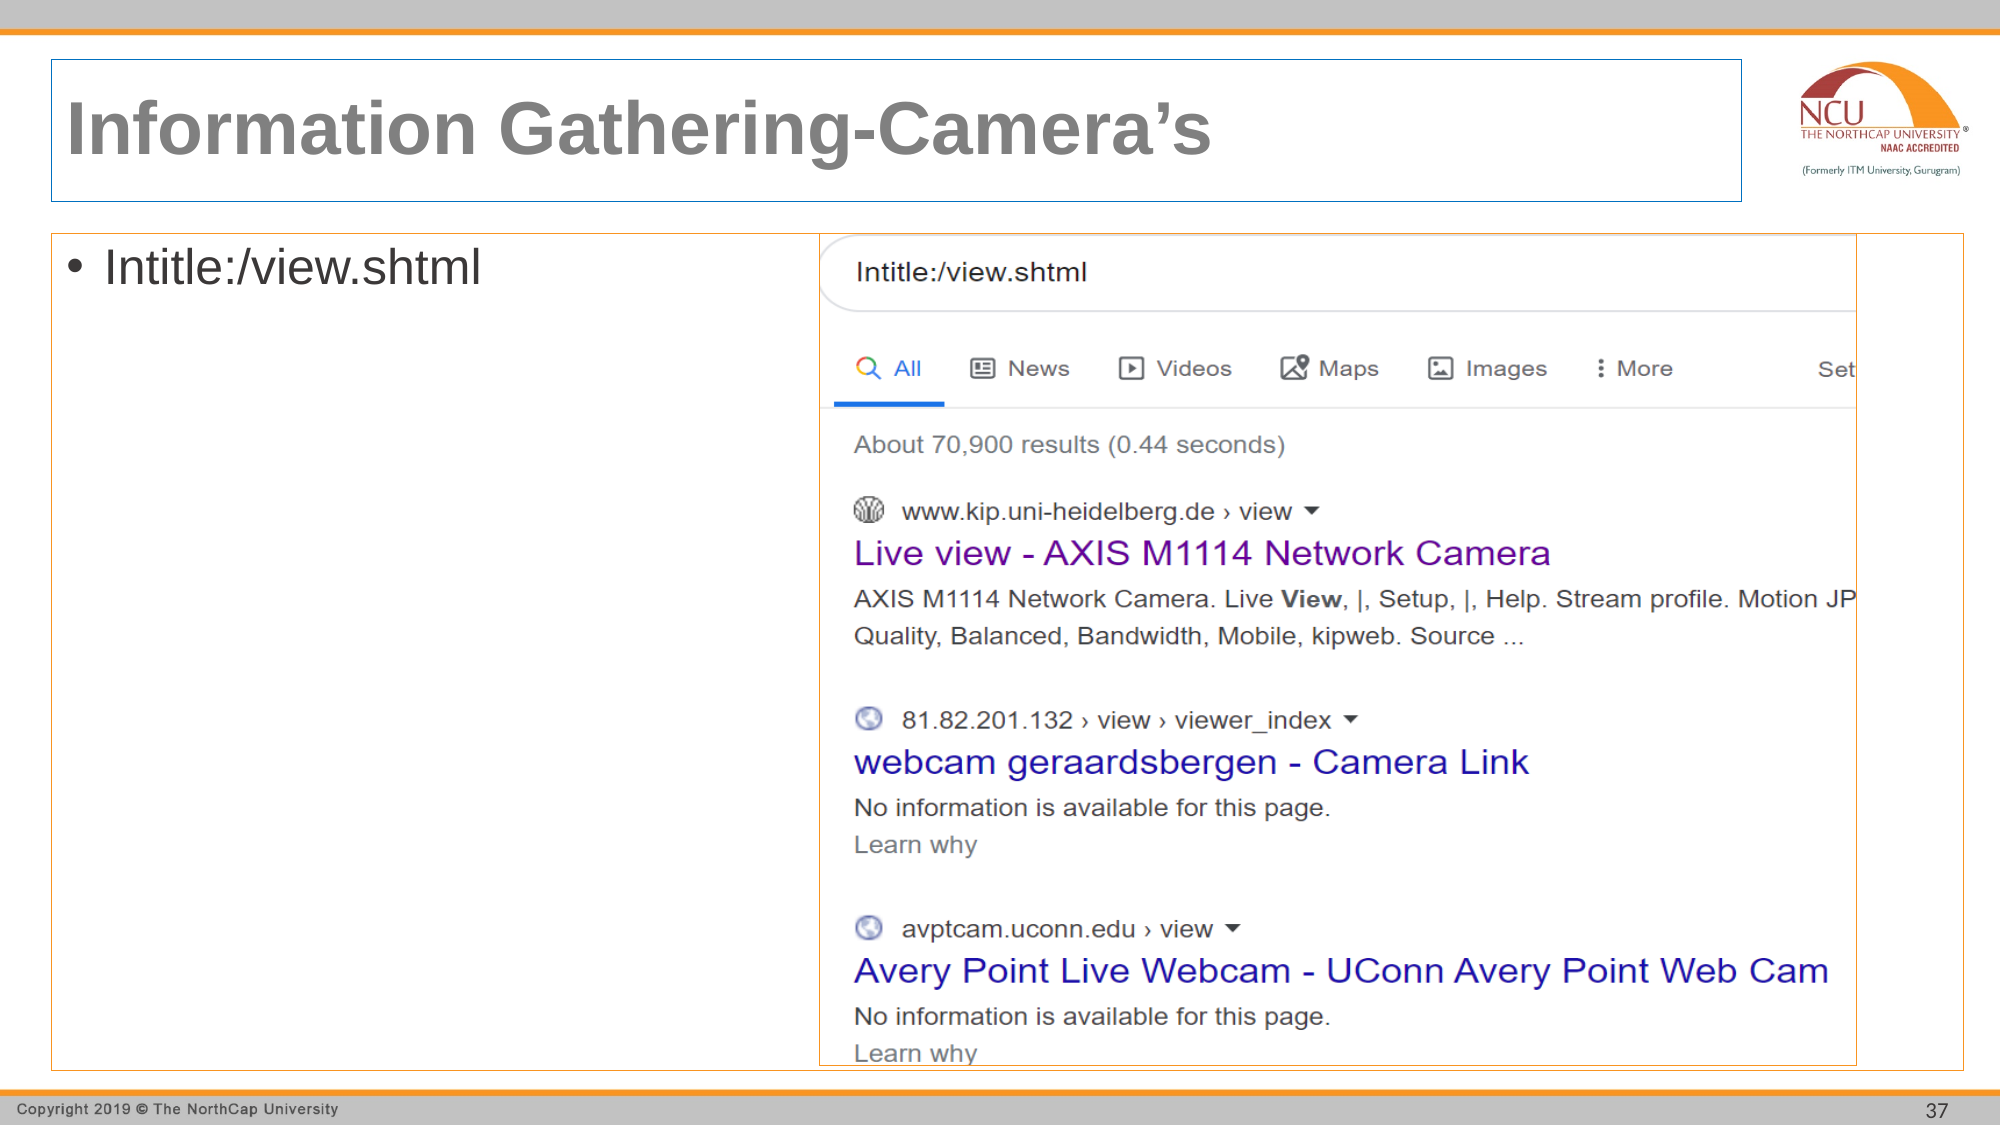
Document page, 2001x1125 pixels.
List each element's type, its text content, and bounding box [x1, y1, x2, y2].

picture [0, 0, 2000, 1125]
title Information Gathering-Camera’s [51, 59, 1742, 202]
slide_number 37 [1791, 1094, 1964, 1125]
list Intitle:/view.shtml [51, 233, 1964, 1071]
